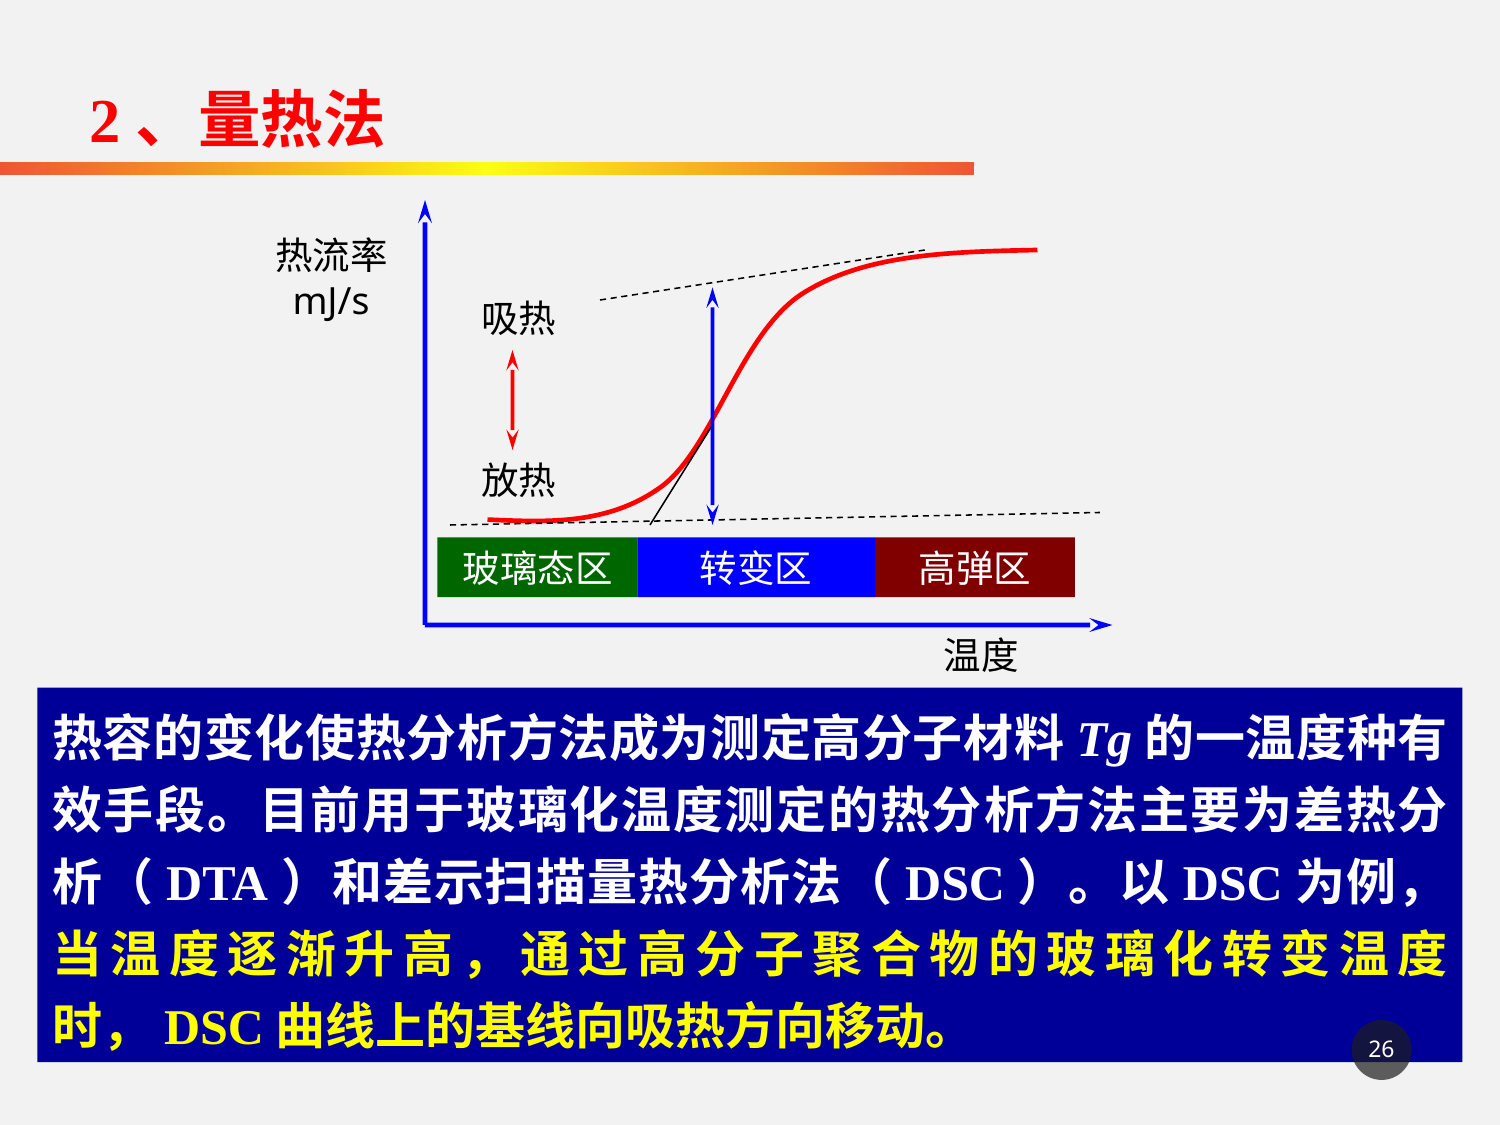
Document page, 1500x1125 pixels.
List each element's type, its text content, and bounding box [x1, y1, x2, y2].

text_box 2、量热法 [74, 50, 413, 163]
slide_number 26 [1351, 1019, 1412, 1080]
text_box 热容的变化使热分析方法成为测定高分子材料Tg的一温度种有效手段。目前用于玻璃化温度测定的热分析方法主要为差热分析（DTA）和差示扫描量热分析法（DSC）。以DSC为例，当温度逐渐升高，通过高分子聚合物的玻璃化转变温度时，DSC曲线上的基线向吸热方向移动。 [37, 687, 1463, 1063]
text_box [249, 199, 1113, 686]
